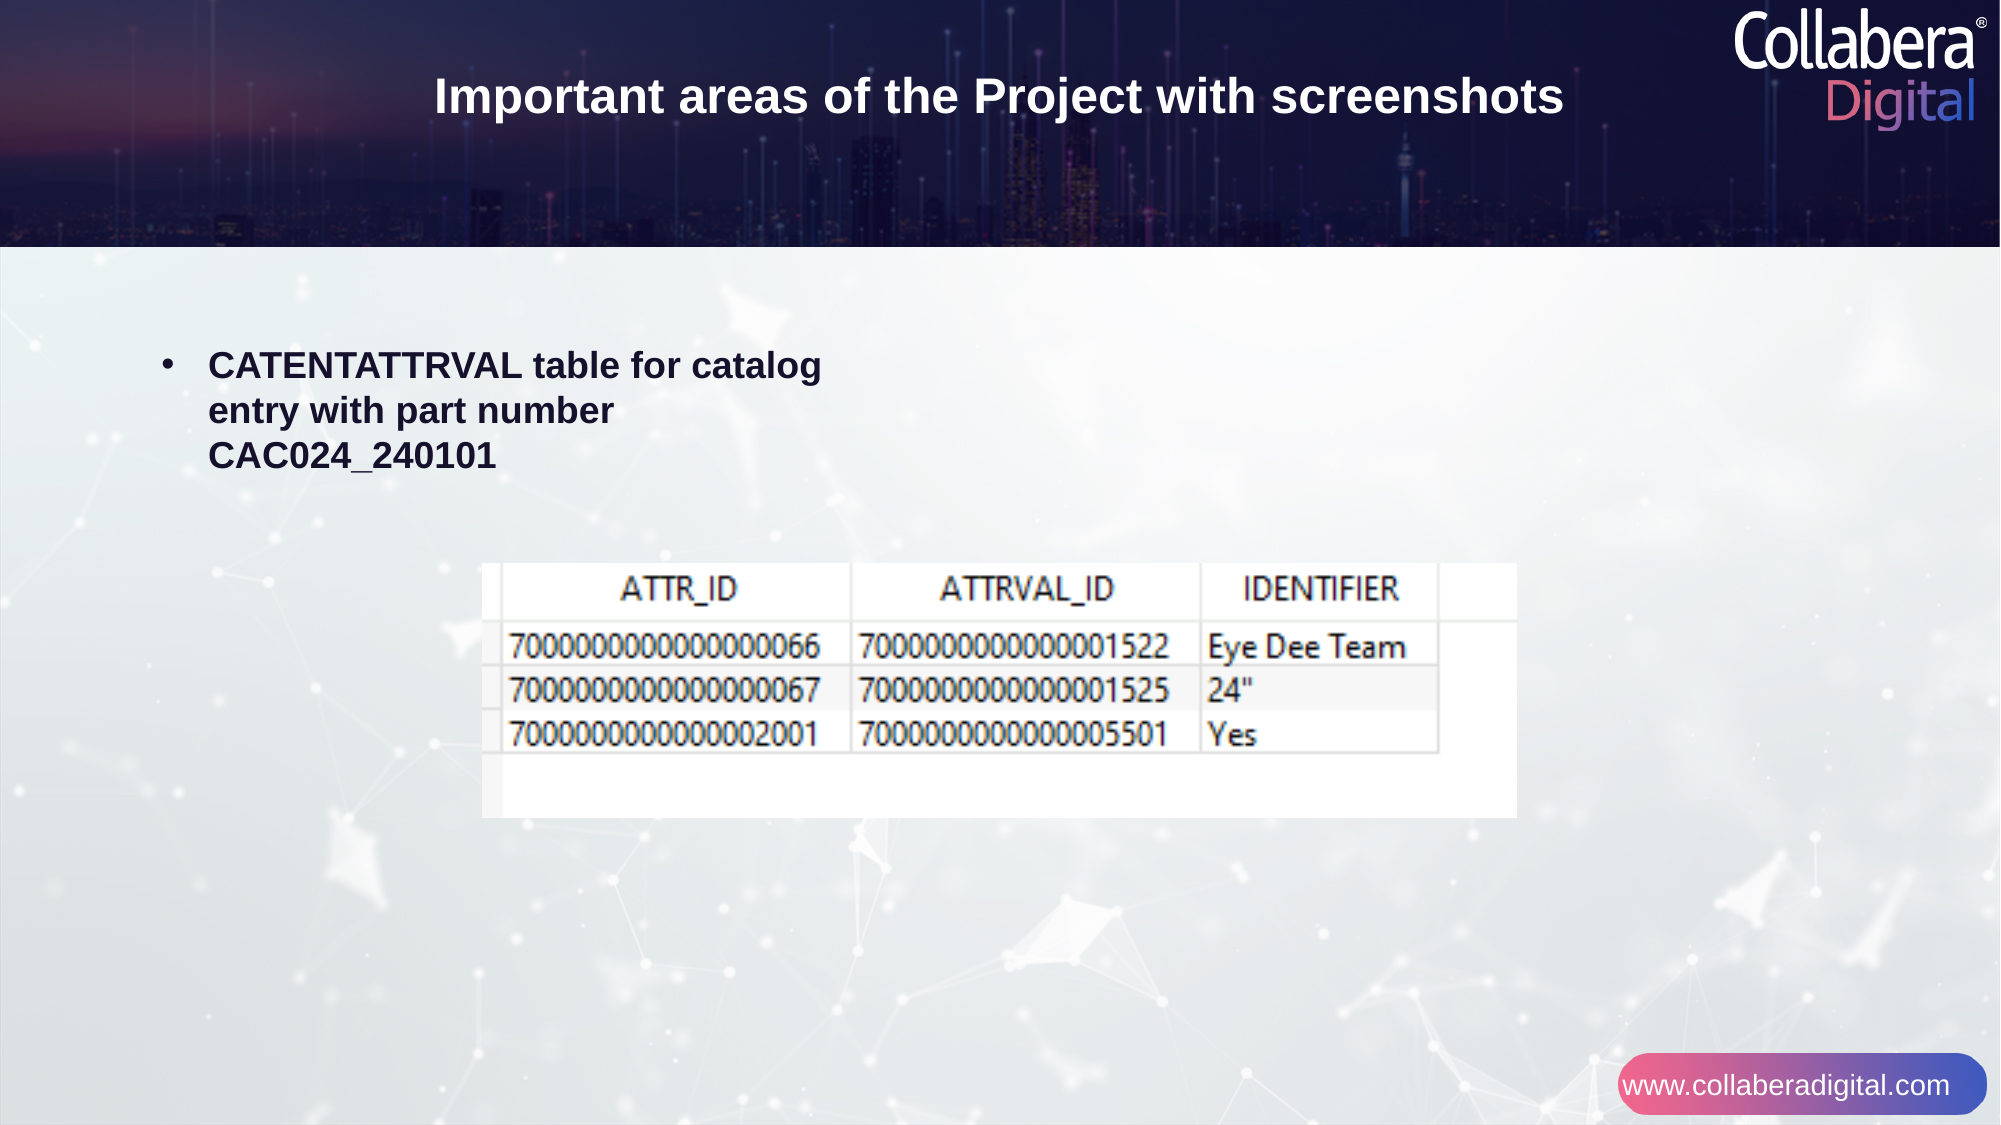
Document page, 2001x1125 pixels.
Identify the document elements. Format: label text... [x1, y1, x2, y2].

picture [0, 0, 2000, 1125]
text_box Important areas of the Project with screenshots [405, 56, 1594, 132]
text_box CATENTATTRVAL table for catalog entry with part number CAC024_240101 [146, 333, 839, 484]
